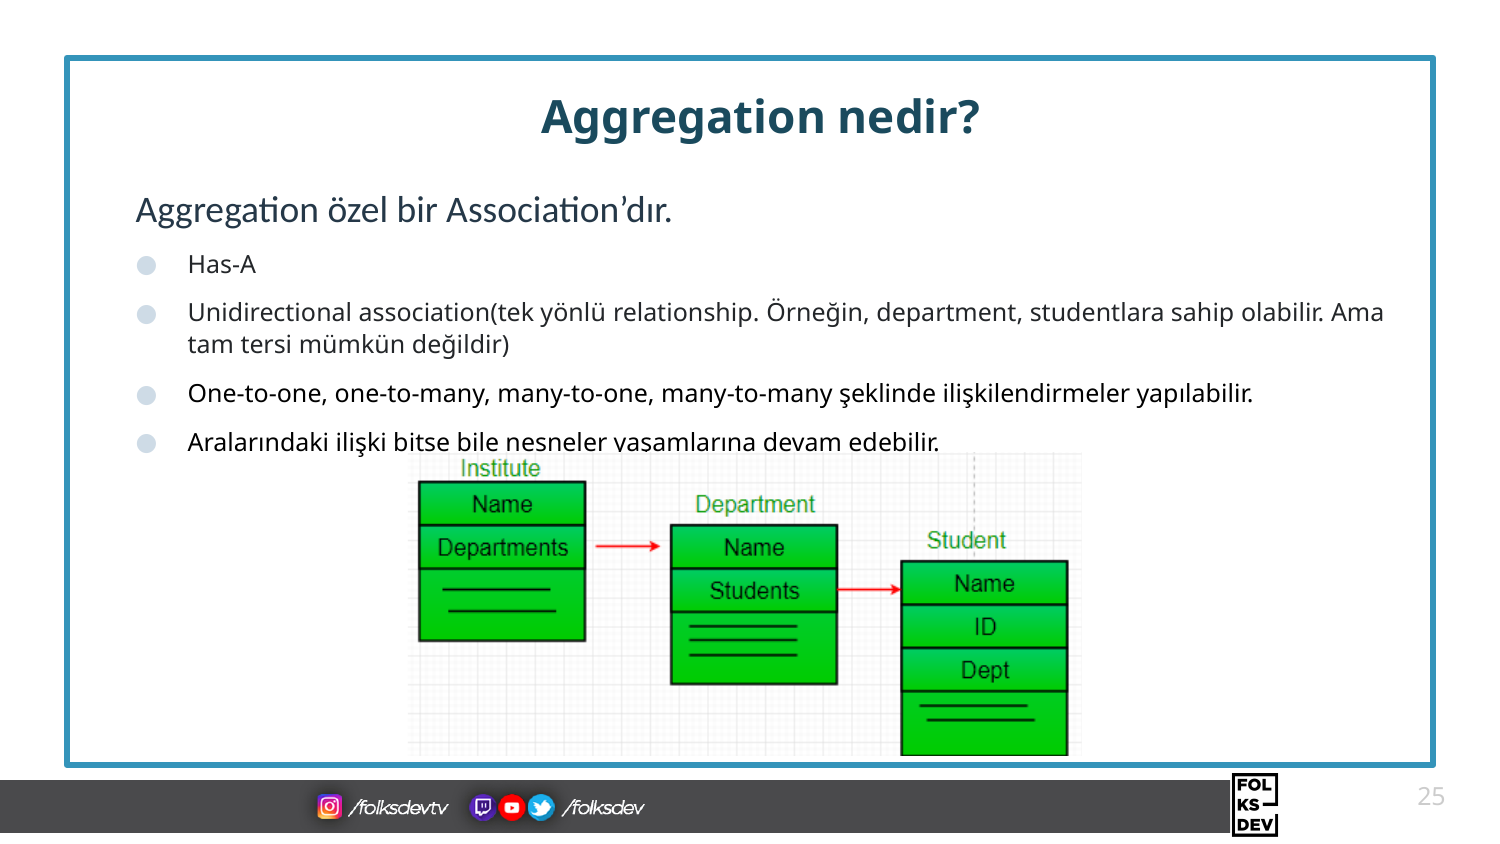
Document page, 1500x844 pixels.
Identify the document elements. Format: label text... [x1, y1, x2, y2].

title Aggregation nedir? [526, 77, 1001, 158]
picture [0, 773, 1279, 837]
text_box Aggregation özel bir Association’dır. Has-A Unidirectional association(tek yönlü relationship. Örneğin, department, studentlara sahip olabilir. Ama tam tersi mümkün değildir) One-to-one, one-to-many, many-to-one, many-to-many şeklinde ilişkilendirmeler yapılabilir. Aralarındaki ilişki bitse bile nesneler yaşamlarına devam edebilir. [97, 166, 1403, 740]
picture [407, 452, 1082, 756]
slide_number 25 [1402, 764, 1493, 830]
